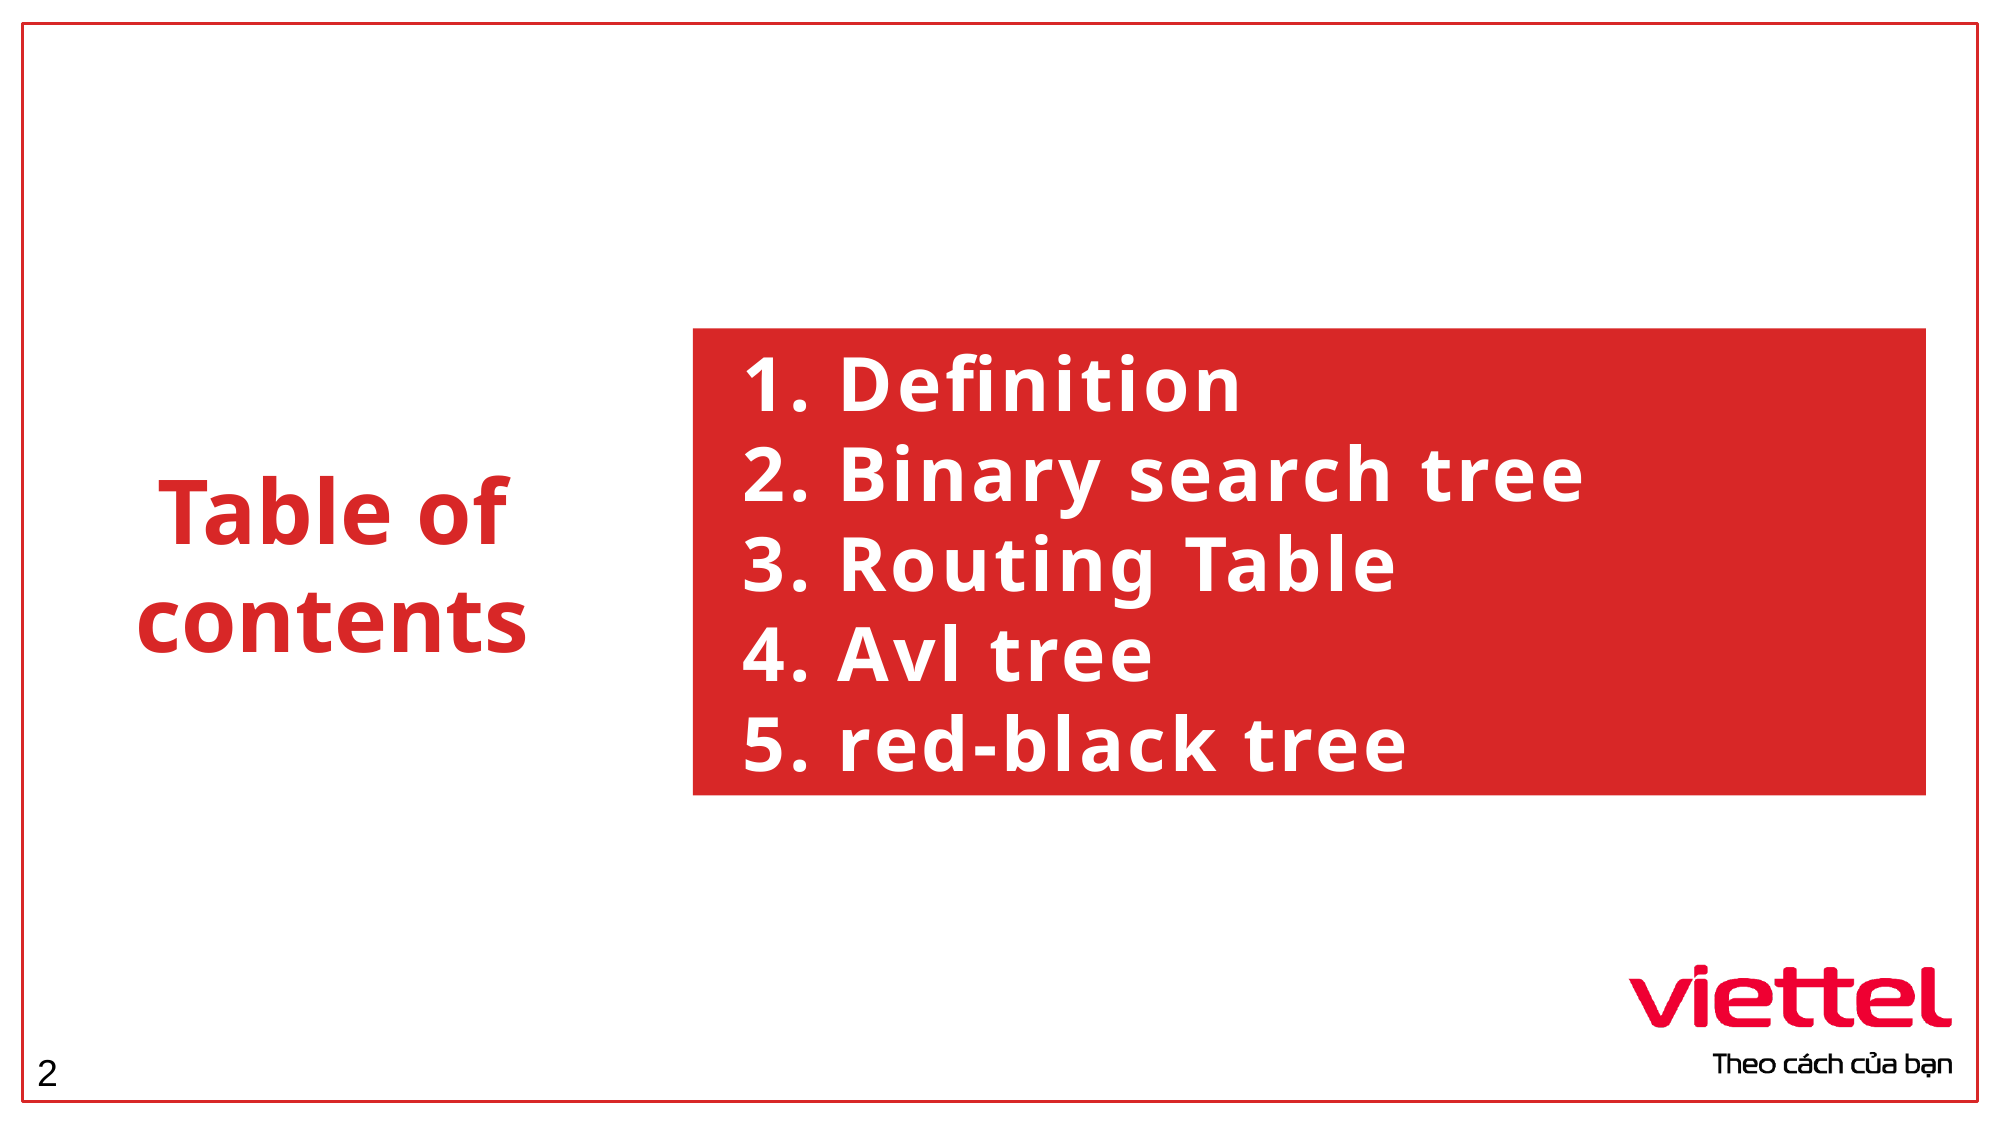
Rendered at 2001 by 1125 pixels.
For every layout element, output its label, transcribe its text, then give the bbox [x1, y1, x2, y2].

picture [1626, 964, 1954, 1078]
subtitle 1. Definition 2. Binary search tree 3. Routing Table 4. Avl tree 5. red-black tree [708, 348, 1897, 775]
title Table of contents [71, 415, 593, 710]
